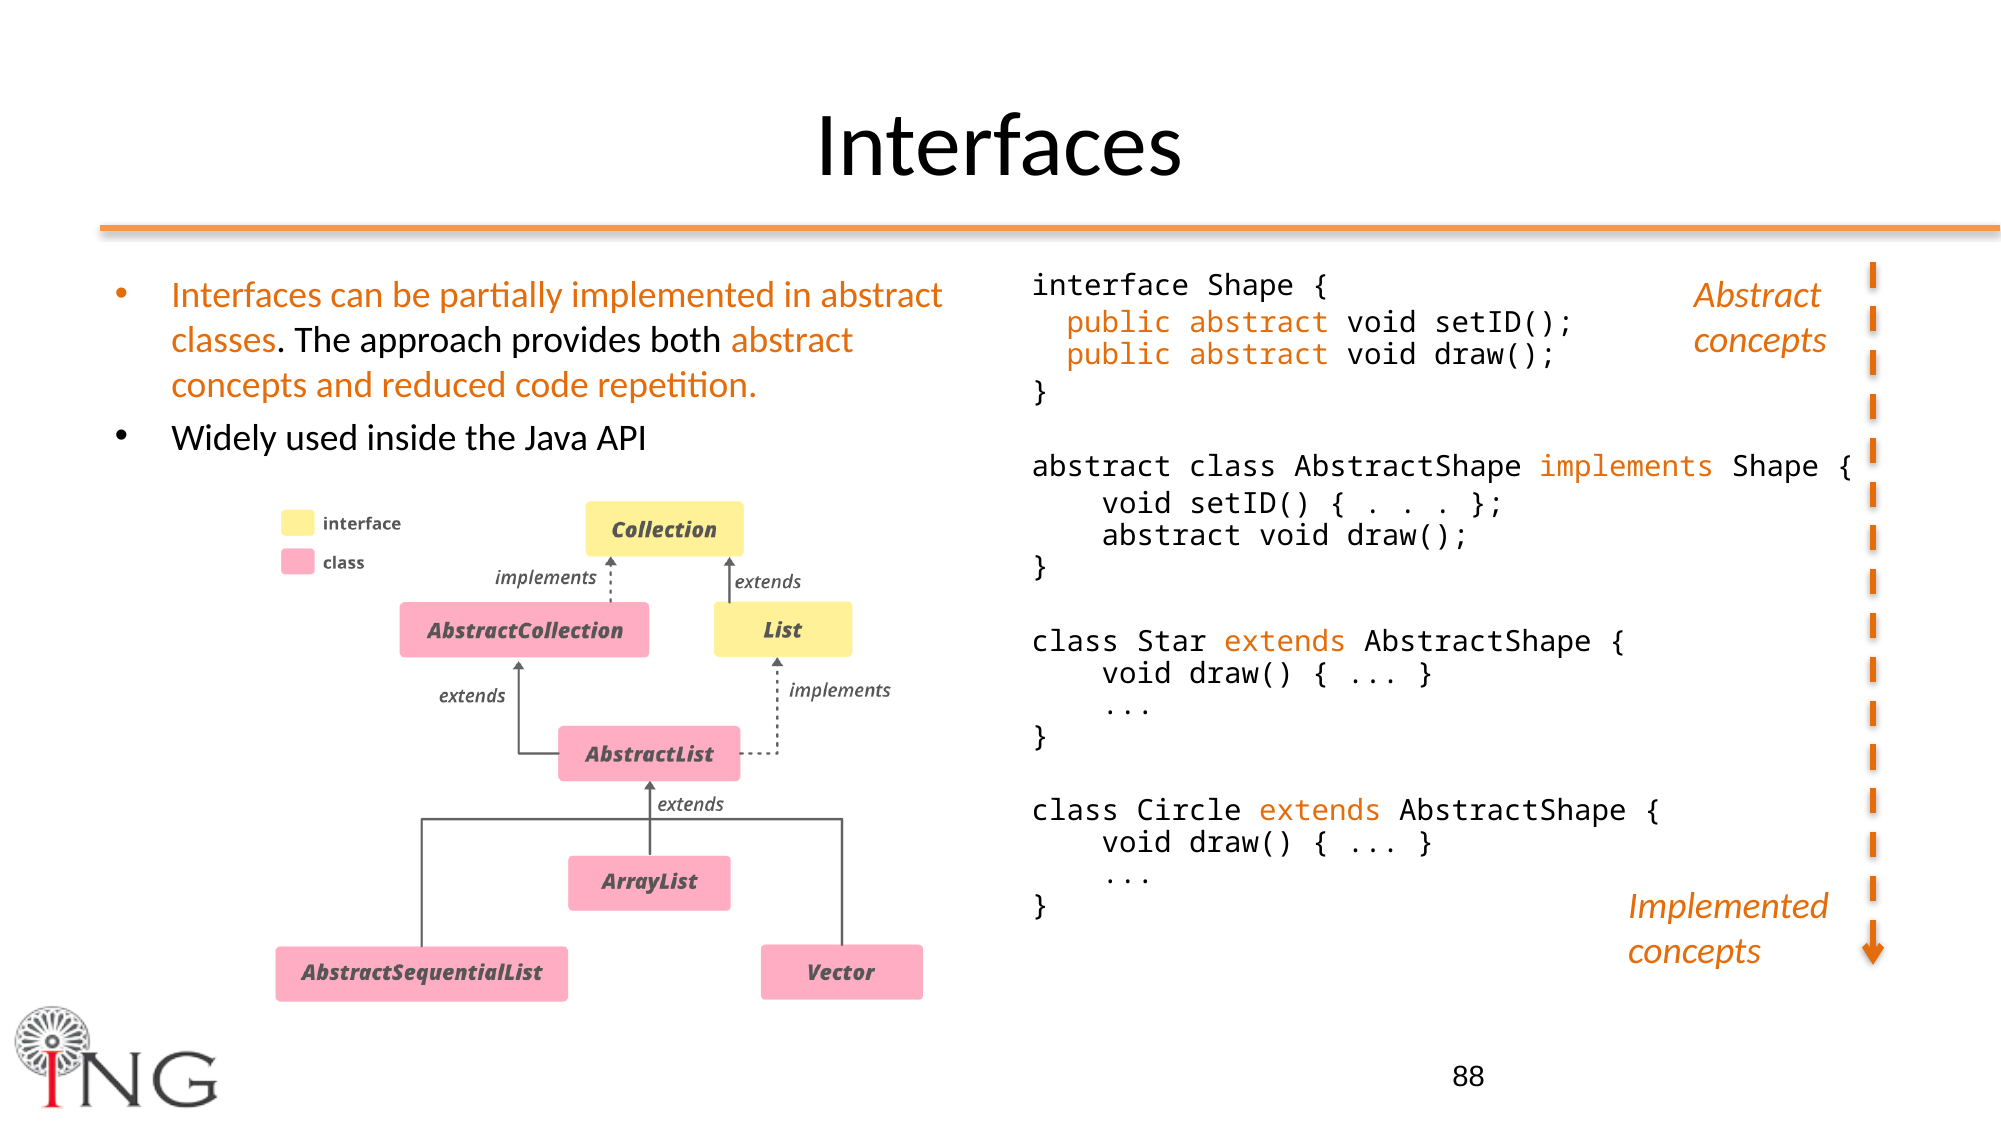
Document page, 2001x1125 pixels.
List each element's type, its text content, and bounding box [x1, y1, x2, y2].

text_box 88 [1437, 1049, 1750, 1125]
title Interfaces [99, 45, 1900, 233]
list Interfaces can be partially implemented in abstract classes. The approach provides both abstract concepts and reduced code repetition. Widely used inside the Java API [99, 262, 984, 1005]
text_box Implemented concepts [1613, 873, 1853, 979]
list interface Shape { public abstract void setID(); public abstract void draw(); } abstract class AbstractShape implements Shape { void setID() { . . . }; abstract void draw(); } class Star extends AbstractShape { void draw() { ... } ... } class Circle extends AbstractShape { void draw() { ... } ... } [1016, 262, 1900, 1005]
text_box Abstract concepts [1679, 262, 1846, 368]
picture [0, 466, 974, 1125]
